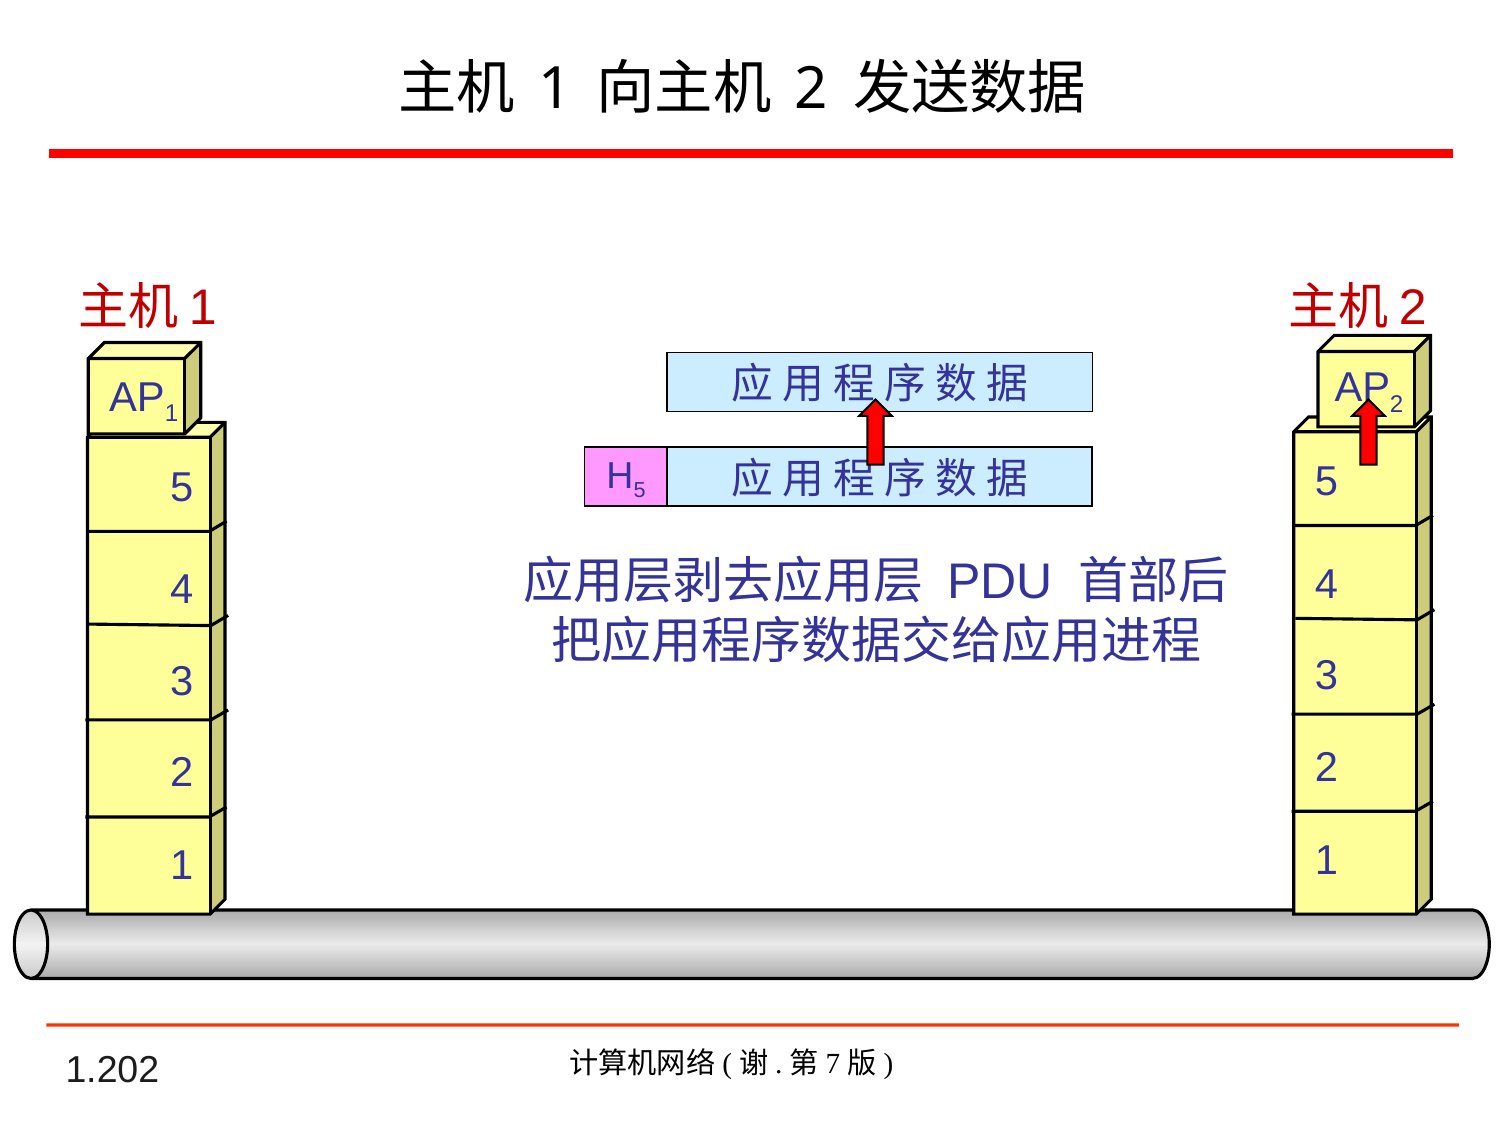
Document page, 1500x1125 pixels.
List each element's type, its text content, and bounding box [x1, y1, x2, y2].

text_box [87, 521, 227, 532]
text_box [1291, 801, 1433, 812]
text_box 2 [1300, 732, 1354, 798]
text_box 应 用 程 序 数 据 [666, 446, 1093, 506]
text_box 主机 2 [1274, 267, 1442, 342]
text_box 3 [1300, 640, 1354, 706]
text_box [87, 422, 225, 531]
text_box [87, 531, 211, 719]
text_box H5 [584, 446, 666, 506]
text_box AP2 [1319, 352, 1419, 425]
text_box 应用层剥去应用层 PDU 首部后 把应用程序数据交给应用进程 [509, 541, 1243, 677]
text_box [859, 399, 1385, 465]
text_box 5 [155, 451, 209, 517]
text_box [1291, 704, 1435, 715]
text_box [85, 709, 229, 720]
text_box [1293, 526, 1417, 713]
text_box [87, 809, 225, 915]
text_box [1295, 609, 1435, 620]
text_box [1293, 416, 1432, 525]
text_box 主机 1 [64, 267, 232, 342]
text_box [89, 615, 229, 626]
text_box 4 [1300, 549, 1354, 614]
text_box [1293, 715, 1417, 811]
text_box 4 [155, 554, 209, 619]
text_box 5 [1300, 473, 1354, 511]
text_box [1293, 803, 1432, 915]
text_box 3 [155, 646, 209, 711]
text_box 2 [155, 737, 209, 803]
text_box [1293, 515, 1433, 526]
text_box [87, 720, 211, 816]
text_box 1 [1300, 825, 1354, 890]
text_box [88, 342, 201, 434]
text_box 1 [155, 830, 209, 896]
text_box [85, 807, 227, 817]
text_box [14, 909, 1490, 979]
text_box AP1 [94, 362, 194, 434]
text_box 应 用 程 序 数 据 [667, 352, 1093, 412]
title 主机 1 向主机 2 发送数据 [58, 33, 1440, 137]
